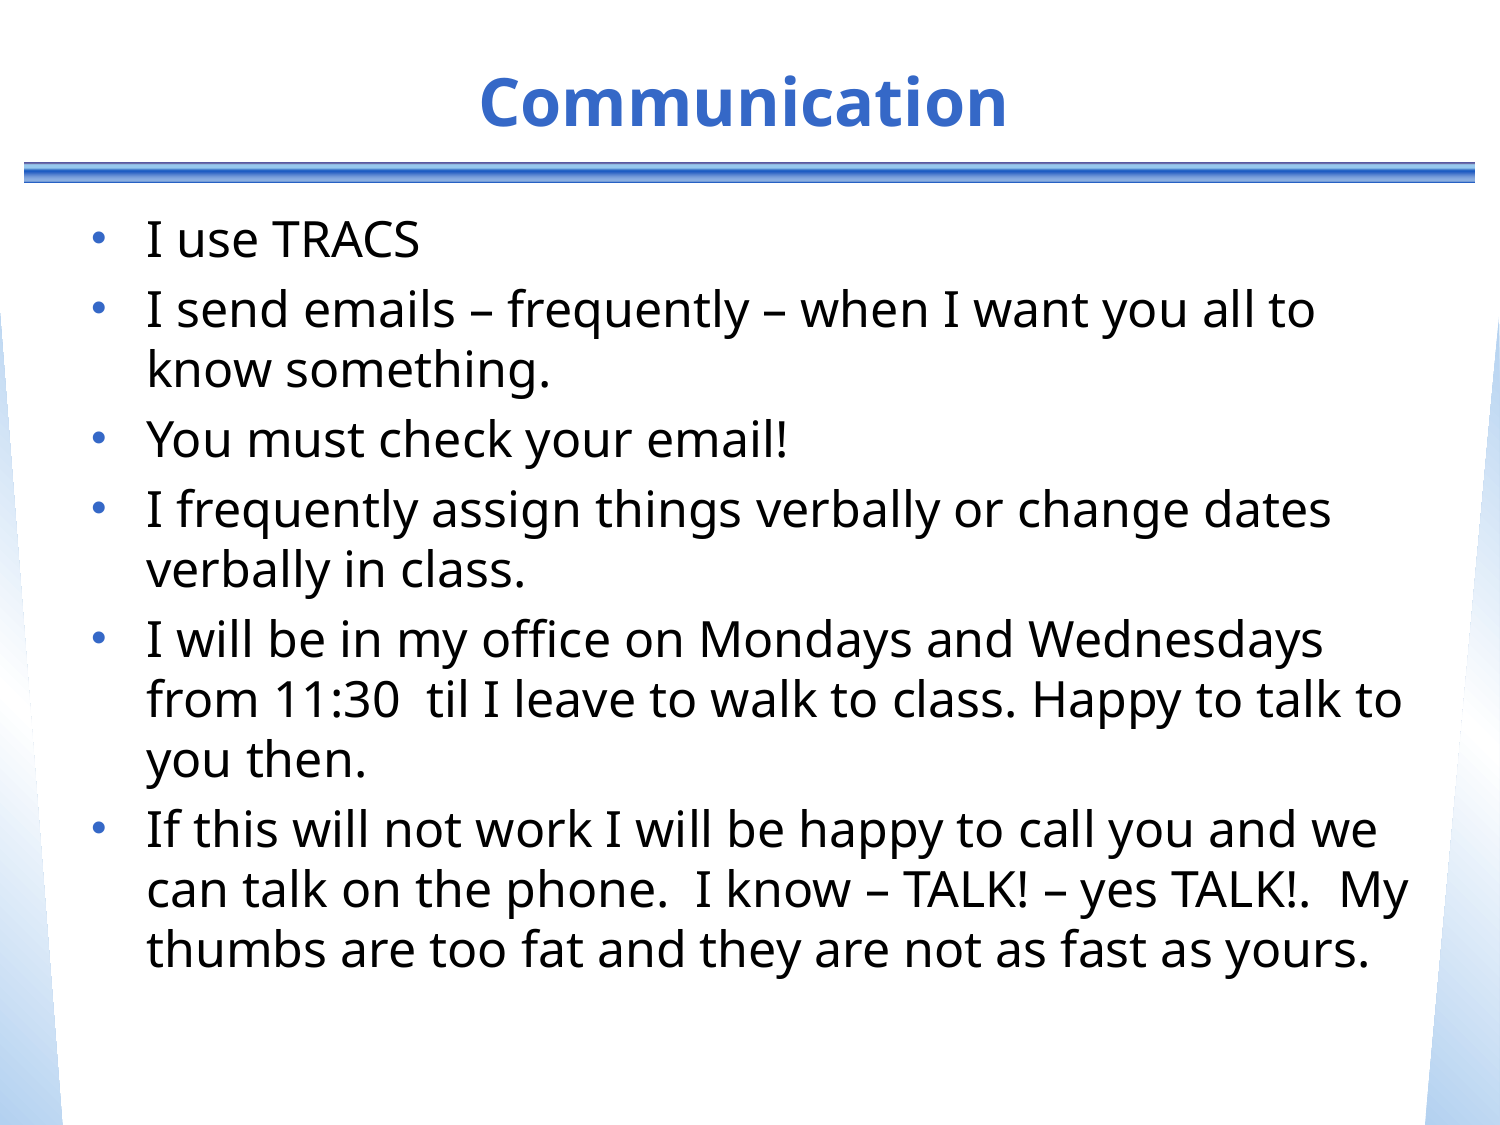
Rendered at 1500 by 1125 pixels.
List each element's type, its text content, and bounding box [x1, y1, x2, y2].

list I use TRACS I send emails – frequently – when I want you all to know something. You must check your email! I frequently assign things verbally or change dates verbally in class. I will be in my office on Mondays and Wednesdays from 11:30 til I leave to walk to class. Happy to talk to you then. If this will not work I will be happy to call you and we can talk on the phone. I know – TALK! – yes TALK!. My thumbs are too fat and they are not as fast as yours. [75, 200, 1425, 1038]
title Communication [37, 37, 1450, 163]
picture [24, 162, 1475, 183]
